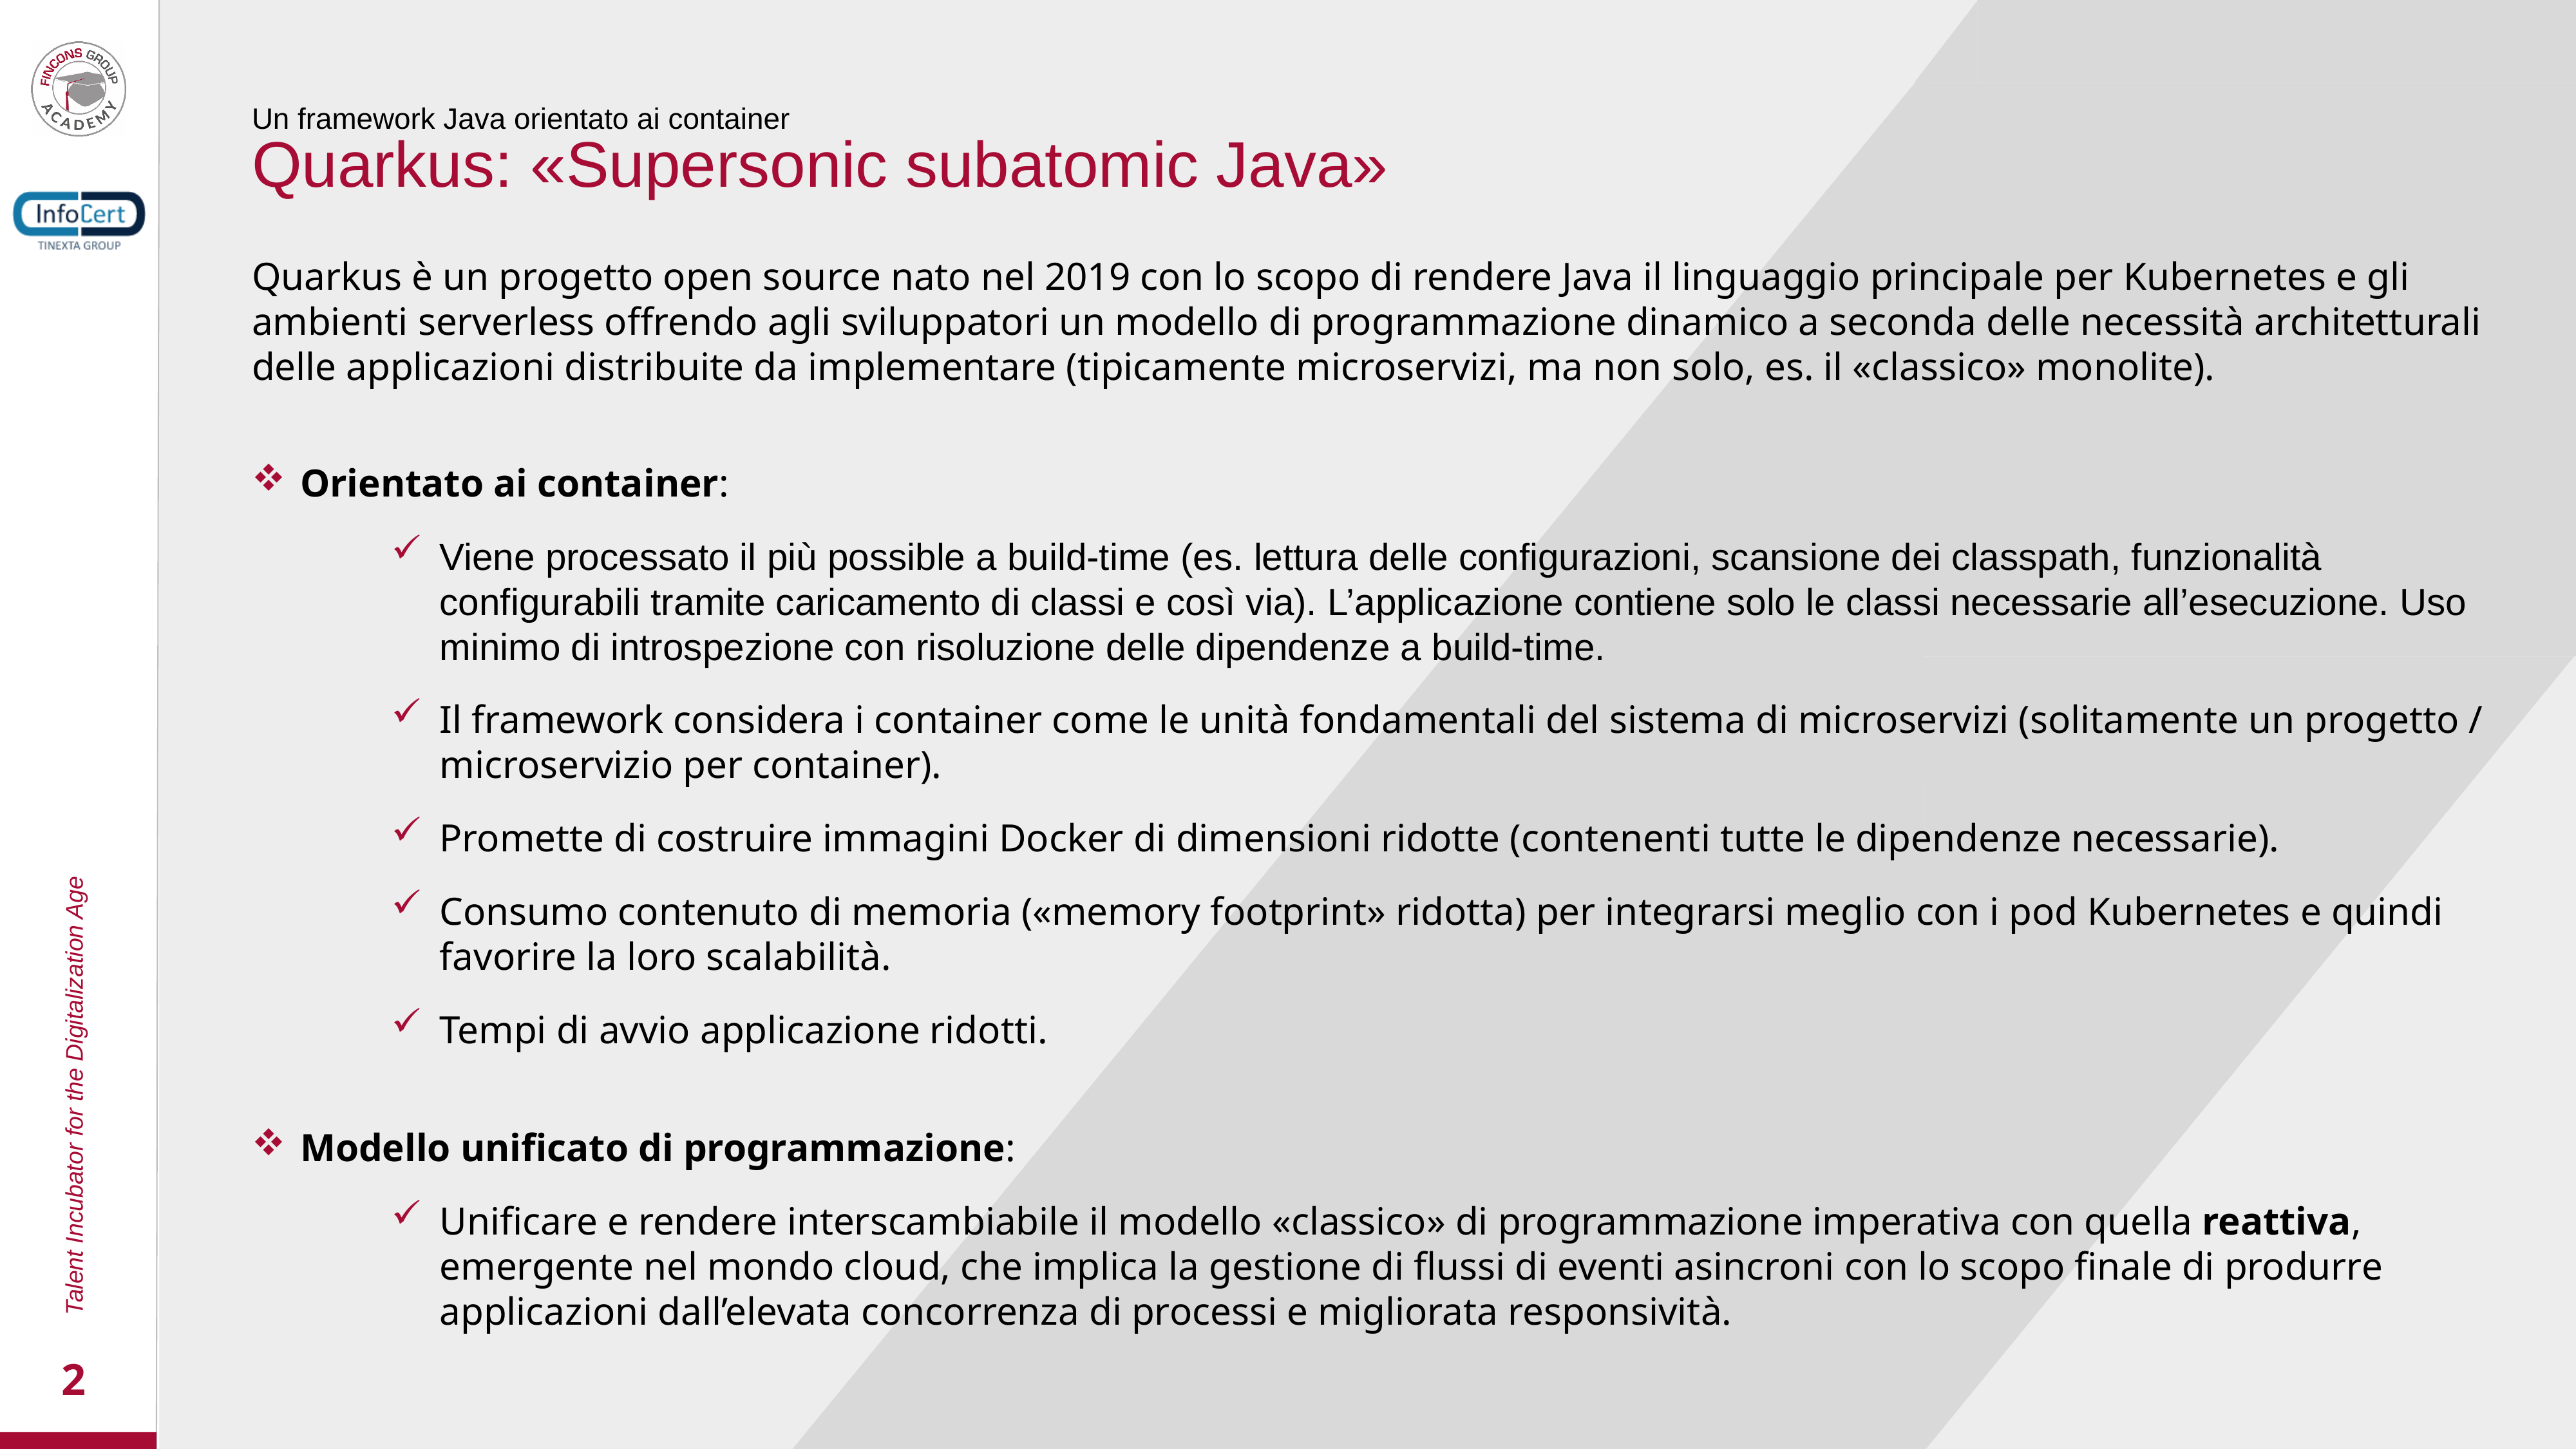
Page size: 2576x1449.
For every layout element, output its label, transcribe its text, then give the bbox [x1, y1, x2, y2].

picture [12, 184, 150, 254]
picture [31, 41, 126, 137]
list Quarkus è un progetto open source nato nel 2019 con lo scopo di rendere Java il linguaggio principale per Kubernetes e gli ambienti serverless offrendo agli sviluppatori un modello di programmazione dinamico a seconda delle necessità architetturali delle applicazioni distribuite da implementare (tipicamente microservizi, ma non solo, es. il «classico» monolite). [238, 248, 2512, 433]
list Un framework Java orientato ai container [238, 94, 2499, 117]
list Quarkus: «Supersonic subatomic Java» [238, 117, 2502, 213]
list Orientato ai container: Viene processato il più possible a build-time (es. lettura delle configurazioni, scansione dei classpath, funzionalità configurabili tramite caricamento di classi e così via). L’applicazione contiene solo le classi necessarie all’esecuzione. Uso minimo di introspezione con risoluzione delle dipendenze a build-time. Il framework considera i container come le unità fondamentali del sistema di microservizi (solitamente un progetto / microservizio per container). Promette di costruire immagini Docker di dimensioni ridotte (contenenti tutte le dipendenze necessarie). Consumo contenuto di memoria («memory footprint» ridotta) per integrarsi meglio con i pod Kubernetes e quindi favorire la loro scalabilità. Tempi di avvio applicazione ridotti. Modello unificato di programmazione: Unificare e rendere interscambiabile il modello «classico» di programmazione imperativa con quella reattiva, emergente nel mondo cloud, che implica la gestione di flussi di eventi asincroni con lo scopo finale di produrre applicazioni dall’elevata concorrenza di processi e migliorata responsività. [238, 454, 2502, 884]
